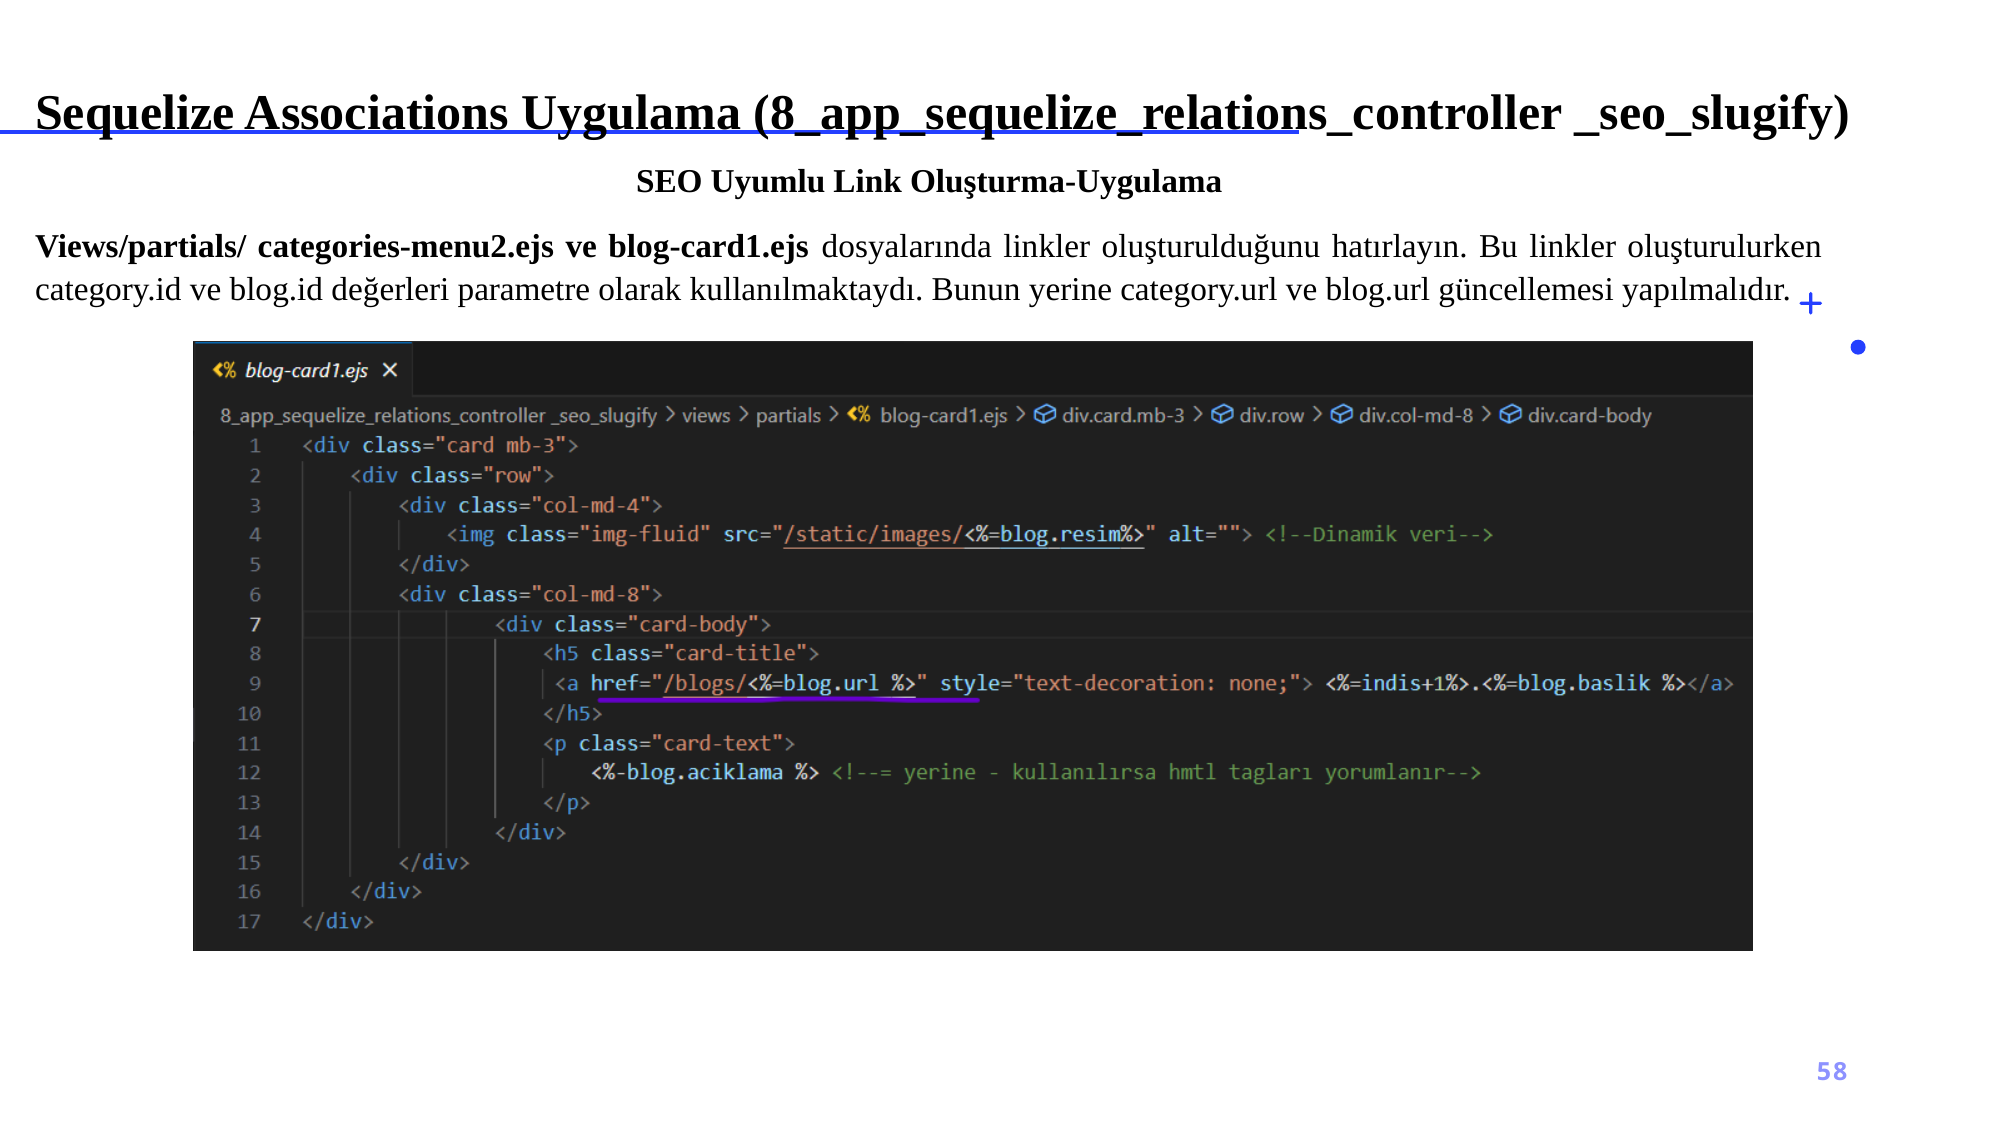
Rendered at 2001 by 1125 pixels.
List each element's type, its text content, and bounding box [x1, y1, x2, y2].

picture [193, 341, 1753, 951]
slide_number 58 [1412, 1042, 1863, 1103]
title Sequelize Associations Uygulama (8_app_sequelize_relations_controller _seo_slugify) [20, 53, 1926, 148]
list SEO Uyumlu Link Oluşturma-Uygulama Views/partials/ categories-menu2.ejs ve blog-card1.ejs dosyalarında linkler oluşturulduğunu hatırlayın. Bu linkler oluşturulurken category.id ve blog.id değerleri parametre olarak kullanılmaktaydı. Bunun yerine category.url ve blog.url güncellemesi yapılmalıdır. [20, 148, 1839, 1010]
